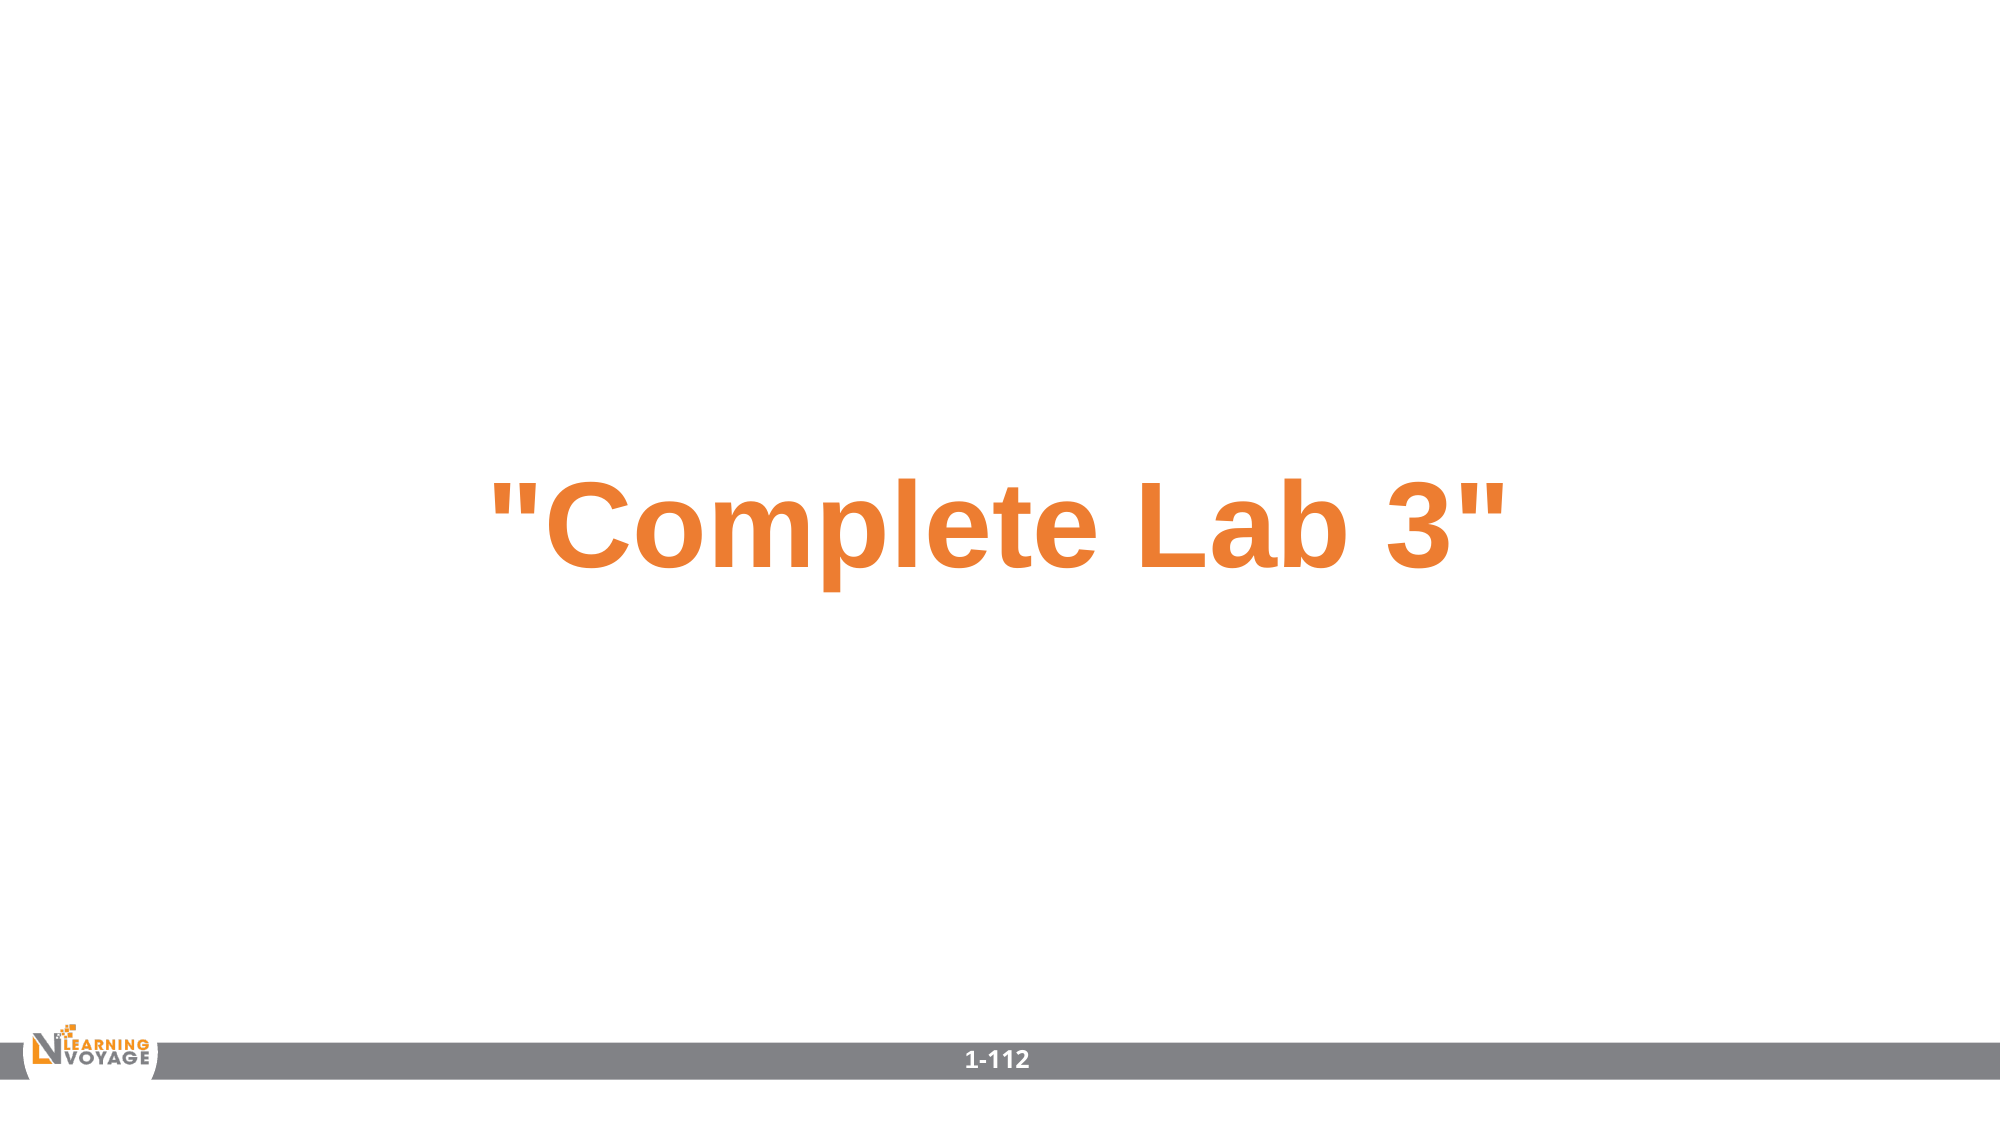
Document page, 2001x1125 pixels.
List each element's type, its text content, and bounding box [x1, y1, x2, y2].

picture [0, 942, 192, 1125]
slide_number 1-112 [923, 1026, 1045, 1095]
text_box "Complete Lab 3" [169, 442, 1831, 592]
